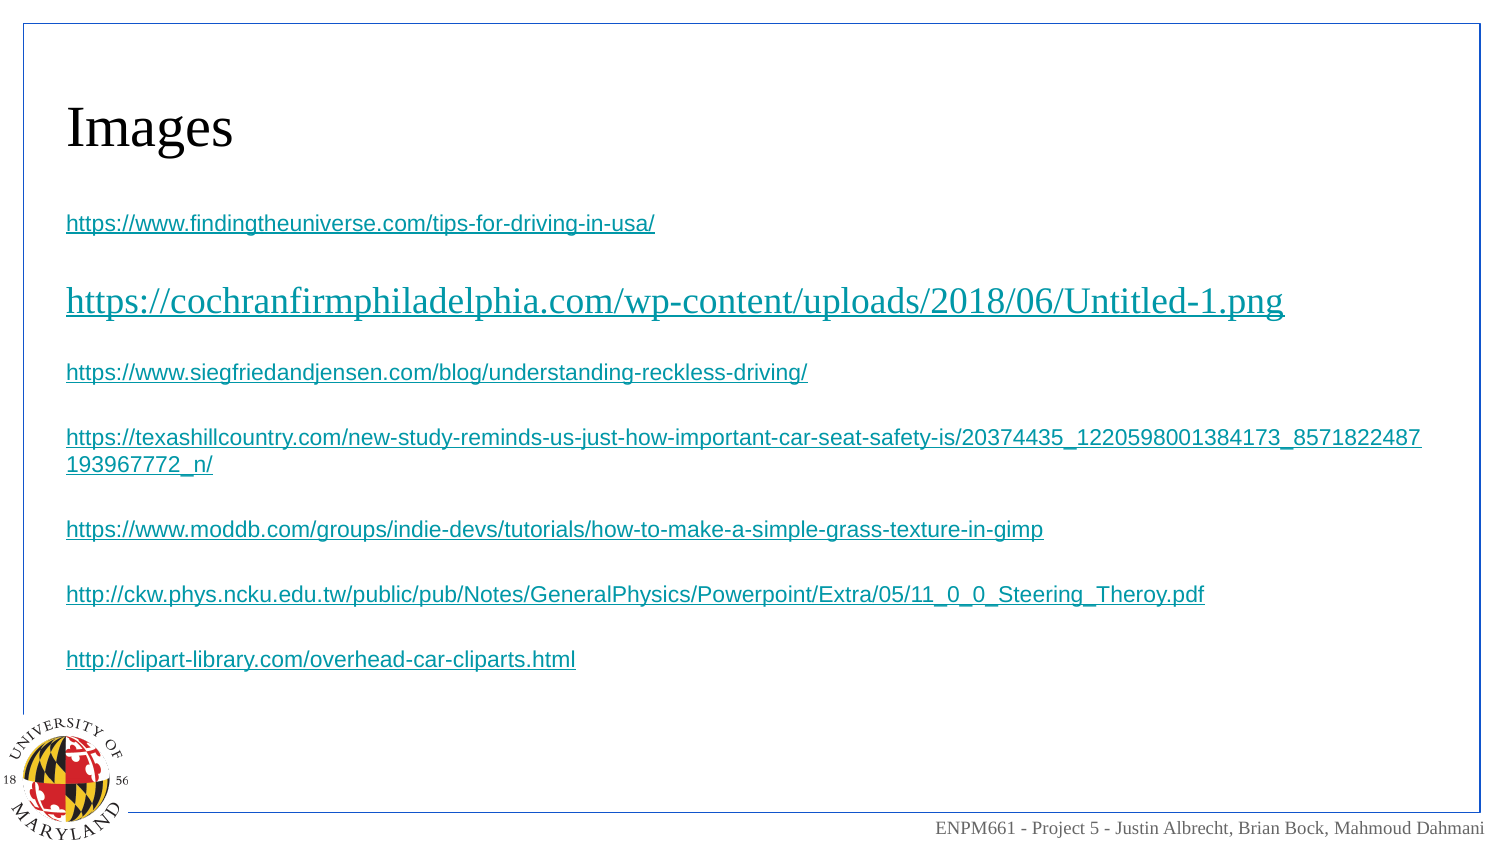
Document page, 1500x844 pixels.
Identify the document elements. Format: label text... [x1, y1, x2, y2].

picture [4, 718, 128, 840]
list https://www.findingtheuniverse.com/tips-for-driving-in-usa/ https://cochranfirmphiladelphia.com/wp-content/uploads/2018/06/Untitled-1.png https://www.siegfriedandjensen.com/blog/understanding-reckless-driving/ https://texashillcountry.com/new-study-reminds-us-just-how-important-car-seat-safety-is/20374435_1220598001384173_8571822487193967772_n/ https://www.moddb.com/groups/indie-devs/tutorials/how-to-make-a-simple-grass-texture-in-gimp http://ckw.phys.ncku.edu.tw/public/pub/Notes/GeneralPhysics/Powerpoint/Extra/05/11_0_0_Steering_Theroy.pdf http://clipart-library.com/overhead-car-cliparts.html [51, 189, 1449, 750]
title Images [51, 72, 1449, 167]
